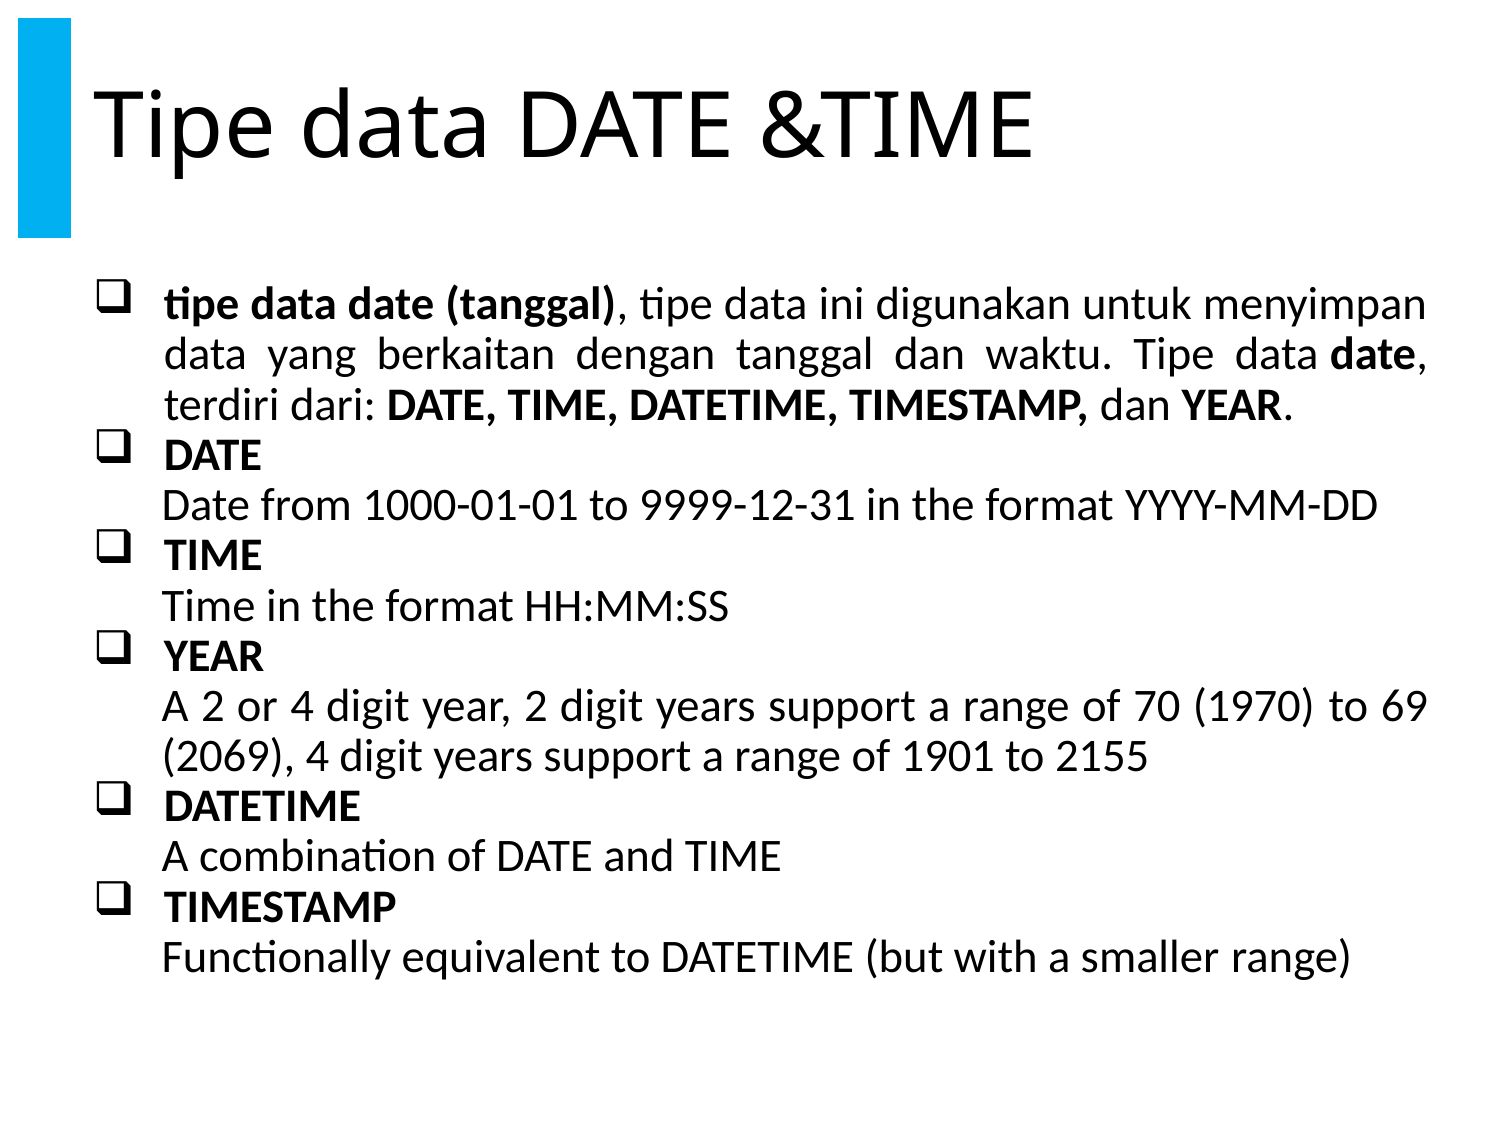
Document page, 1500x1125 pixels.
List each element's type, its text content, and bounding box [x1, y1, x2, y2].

title Tipe data DATE &TIME [78, 19, 1443, 237]
list tipe data date (tanggal), tipe data ini digunakan untuk menyimpan data yang berkaitan dengan tanggal dan waktu. Tipe data date, terdiri dari: DATE, TIME, DATETIME, TIMESTAMP, dan YEAR. DATE Date from 1000-01-01 to 9999-12-31 in the format YYYY-MM-DD TIME Time in the format HH:MM:SS YEAR A 2 or 4 digit year, 2 digit years support a range of 70 (1970) to 69 (2069), 4 digit years support a range of 1901 to 2155 DATETIME A combination of DATE and TIME TIMESTAMP Functionally equivalent to DATETIME (but with a smaller range) [78, 272, 1443, 1070]
